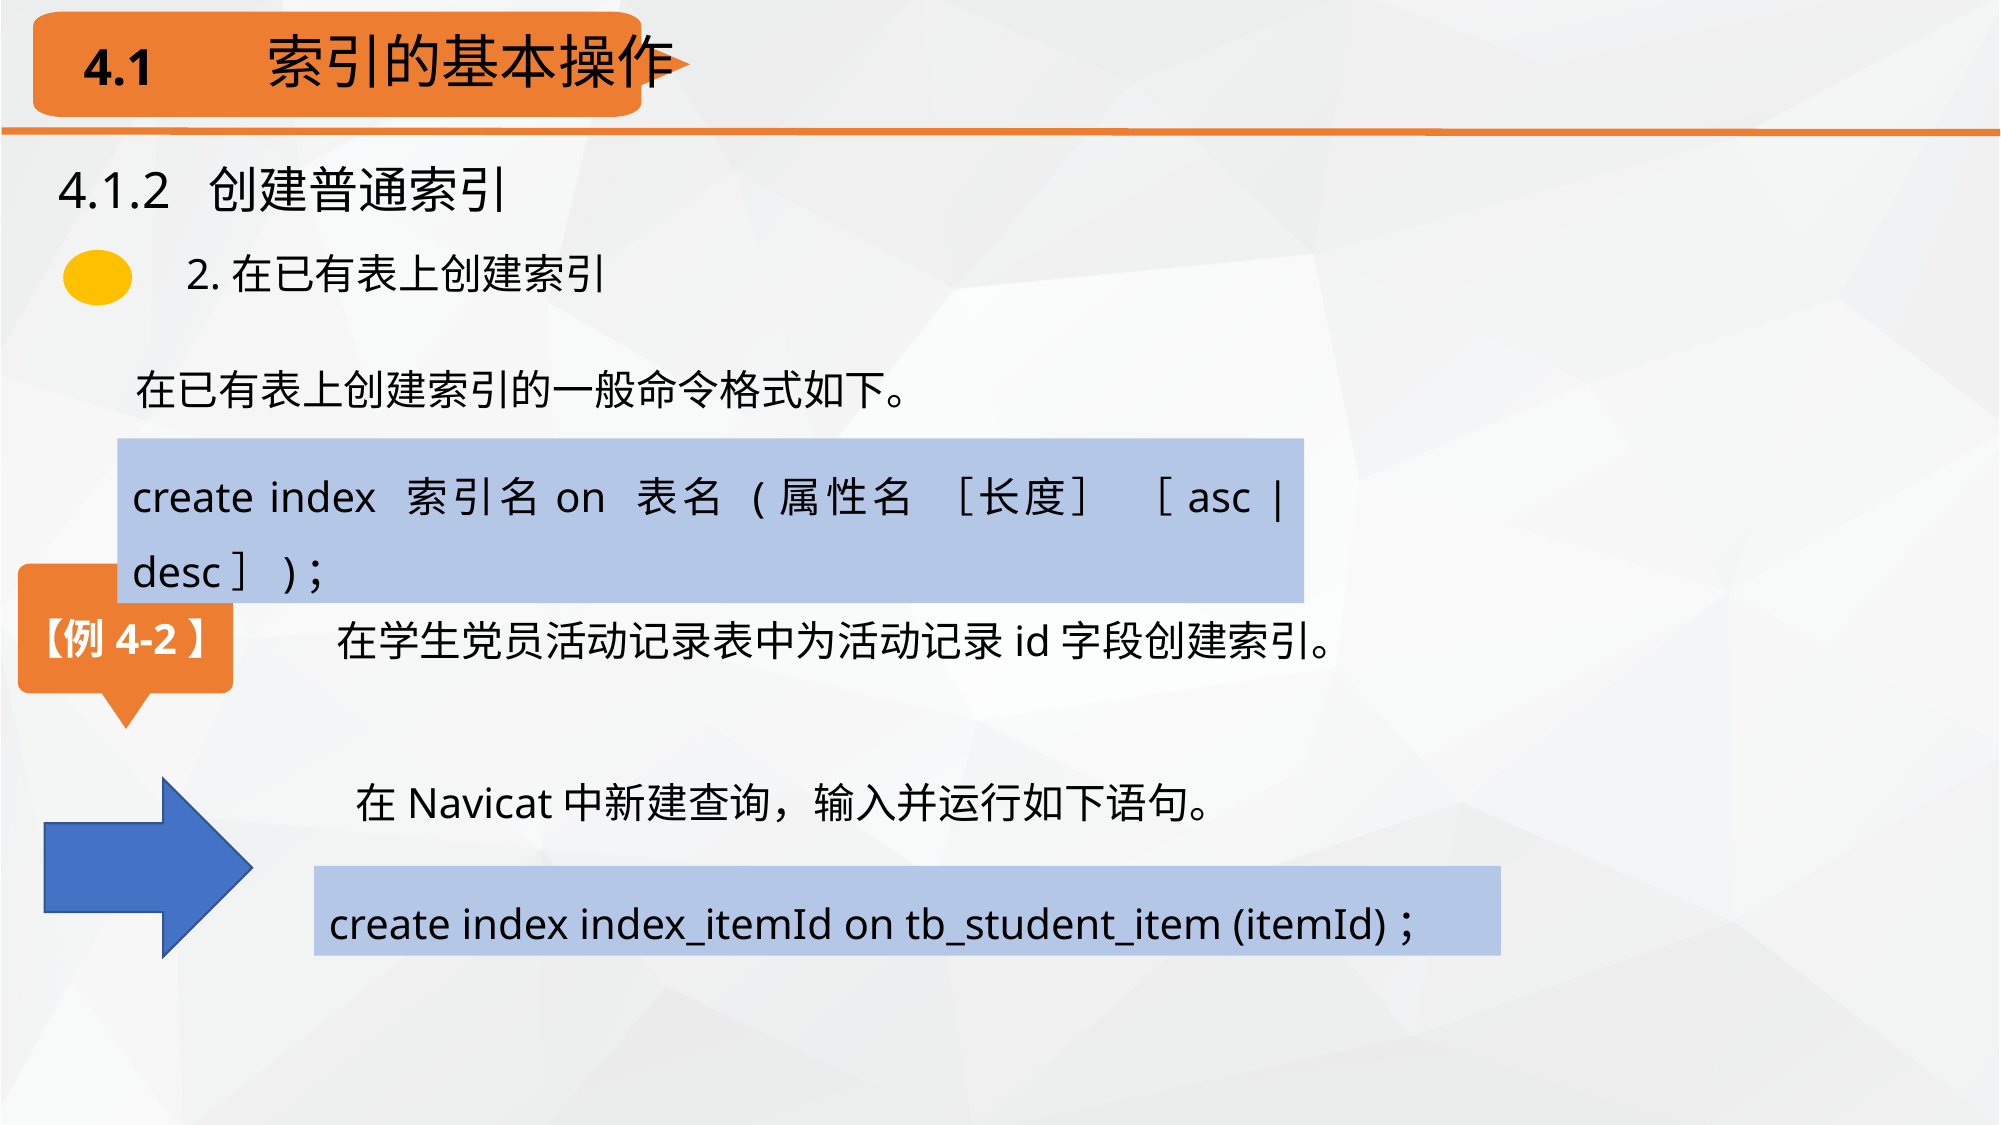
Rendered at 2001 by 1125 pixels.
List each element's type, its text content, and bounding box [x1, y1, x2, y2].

text_box [62, 248, 134, 307]
text_box create index 索引名on 表名 (属性名 ［长度］ ［asc | desc］)； [117, 438, 1305, 604]
text_box 4.1.2 创建普通索引 [43, 151, 781, 227]
text_box [43, 776, 254, 960]
text_box 在Navicat中新建查询，输入并运行如下语句。 [252, 744, 1844, 835]
text_box 在学生党员活动记录表中为活动记录id字段创建索引。 [233, 582, 1825, 673]
text_box 2.在已有表上创建索引 [171, 239, 856, 305]
text_box 4.1 [68, 28, 211, 103]
text_box create index index_itemId on tb_student_item (itemId)； [314, 865, 1501, 956]
text_box 4.2 [0, 0, 2000, 1125]
text_box 【例4-2】 [16, 562, 235, 731]
text_box 索引的基本操作 [252, 18, 990, 103]
text_box 在已有表上创建索引的一般命令格式如下。 [31, 331, 1623, 421]
